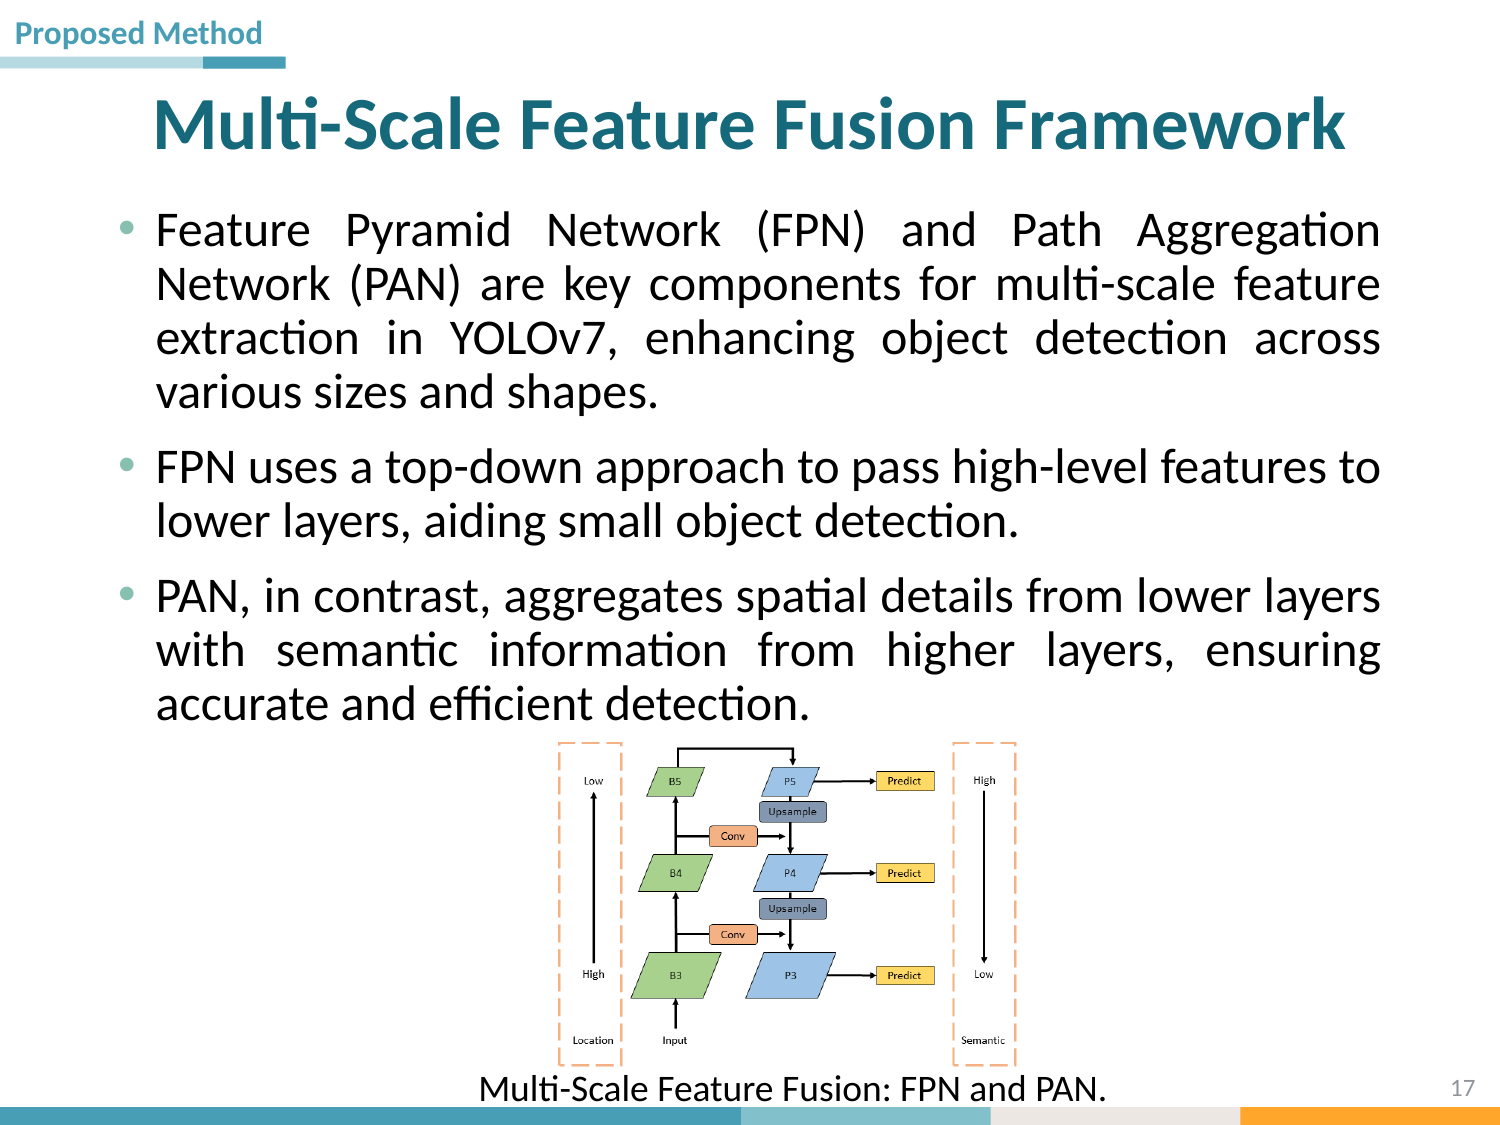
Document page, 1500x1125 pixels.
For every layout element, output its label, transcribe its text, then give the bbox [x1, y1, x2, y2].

list Feature Pyramid Network (FPN) and Path Aggregation Network (PAN) are key components for multi-scale feature extraction in YOLOv7, enhancing object detection across various sizes and shapes. FPN uses a top-down approach to pass high-level features to lower layers, aiding small object detection. PAN, in contrast, aggregates spatial details from lower layers with semantic information from higher layers, ensuring accurate and efficient detection. [103, 195, 1397, 1014]
title Multi-Scale Feature Fusion Framework [103, 59, 1397, 192]
slide_number 17 [1396, 1056, 1491, 1117]
picture [552, 735, 1025, 1078]
text_box Multi-Scale Feature Fusion: FPN and PAN. [463, 1056, 1123, 1116]
